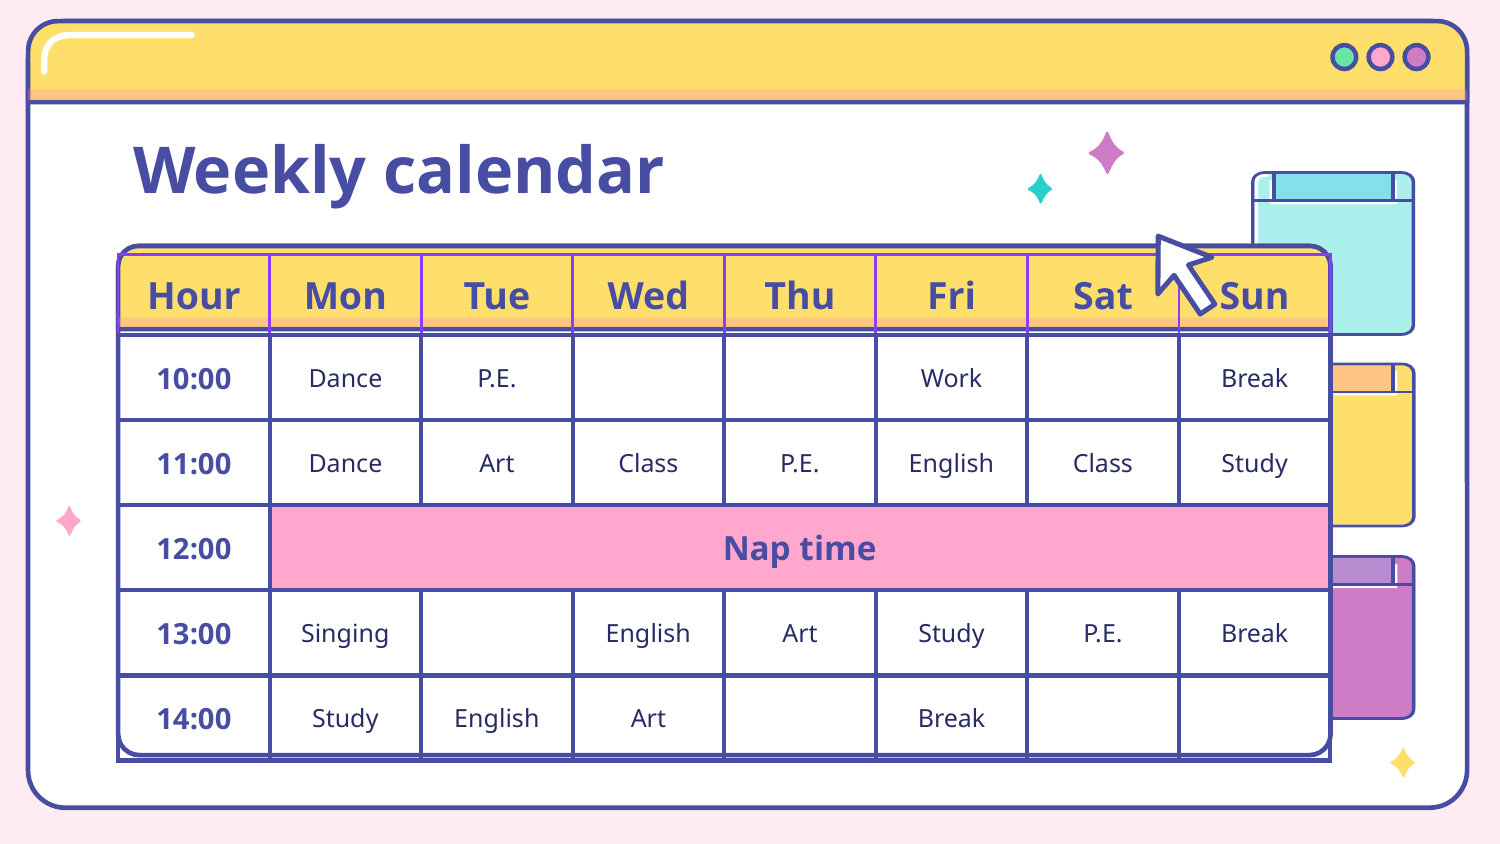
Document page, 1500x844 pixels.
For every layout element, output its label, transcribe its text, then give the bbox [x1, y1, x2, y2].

table_cell Break [1181, 592, 1328, 673]
table_cell Study [272, 678, 419, 758]
table_cell Study [878, 592, 1025, 673]
table_cell Art [726, 592, 874, 673]
table_cell Singing [272, 592, 419, 673]
table_cell P.E. [423, 338, 571, 418]
table_cell Dance [272, 338, 419, 418]
table_cell English [575, 592, 722, 673]
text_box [1155, 233, 1218, 317]
table_cell 14:00 [120, 678, 268, 758]
table_cell P.E. [726, 422, 874, 503]
table_cell 13:00 [120, 592, 268, 673]
table_cell Break [878, 678, 1025, 758]
table_cell 12:00 [120, 507, 268, 588]
table_cell Work [878, 338, 1025, 418]
table_cell 11:00 [120, 422, 268, 503]
table_cell Art [423, 422, 571, 503]
table_cell [575, 338, 722, 418]
table_cell Class [1029, 422, 1177, 503]
text_box [1027, 173, 1052, 204]
title Weekly calendar [118, 121, 1382, 214]
table_cell [423, 592, 571, 673]
table_cell [1181, 678, 1328, 758]
table_cell 10:00 [120, 337, 268, 418]
table_cell English [878, 422, 1025, 503]
table_cell Class [575, 422, 722, 503]
table_cell English [423, 678, 571, 758]
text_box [1315, 242, 1338, 333]
table_cell Art [575, 678, 722, 758]
table_cell Dance [272, 422, 419, 503]
table_cell [1029, 338, 1177, 418]
table_cell P.E. [1029, 592, 1177, 673]
table_cell Break [1181, 337, 1328, 418]
table_cell [726, 338, 874, 418]
table_cell [726, 678, 874, 758]
table_cell Nap time [272, 507, 1328, 588]
text_box [1088, 131, 1124, 174]
table_cell [1029, 678, 1177, 758]
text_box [117, 245, 1331, 330]
table_cell Study [1181, 422, 1328, 503]
